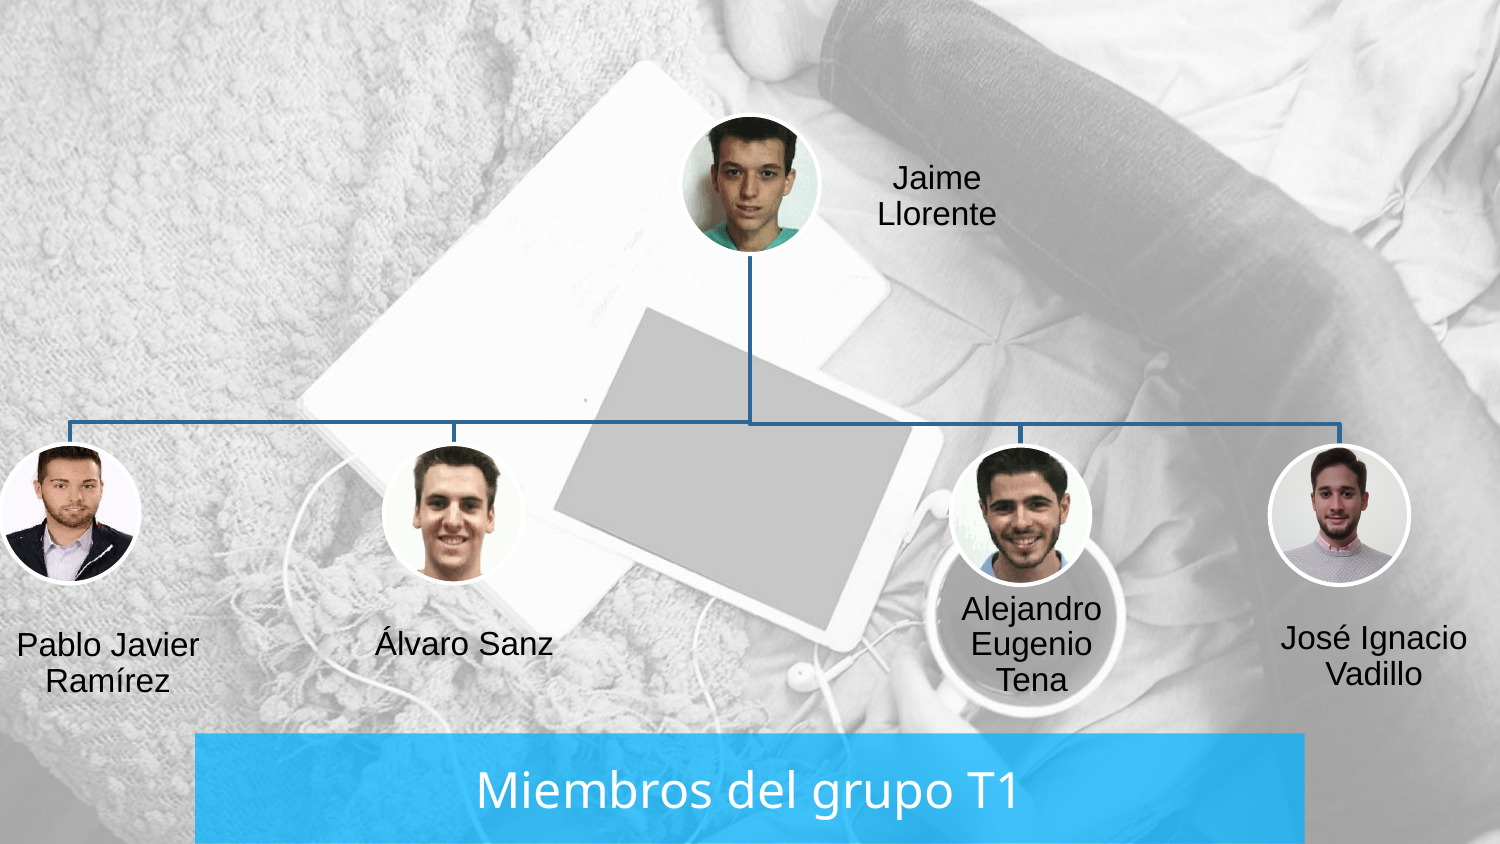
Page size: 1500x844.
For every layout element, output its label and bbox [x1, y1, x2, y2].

text_box [0, 0, 1500, 844]
